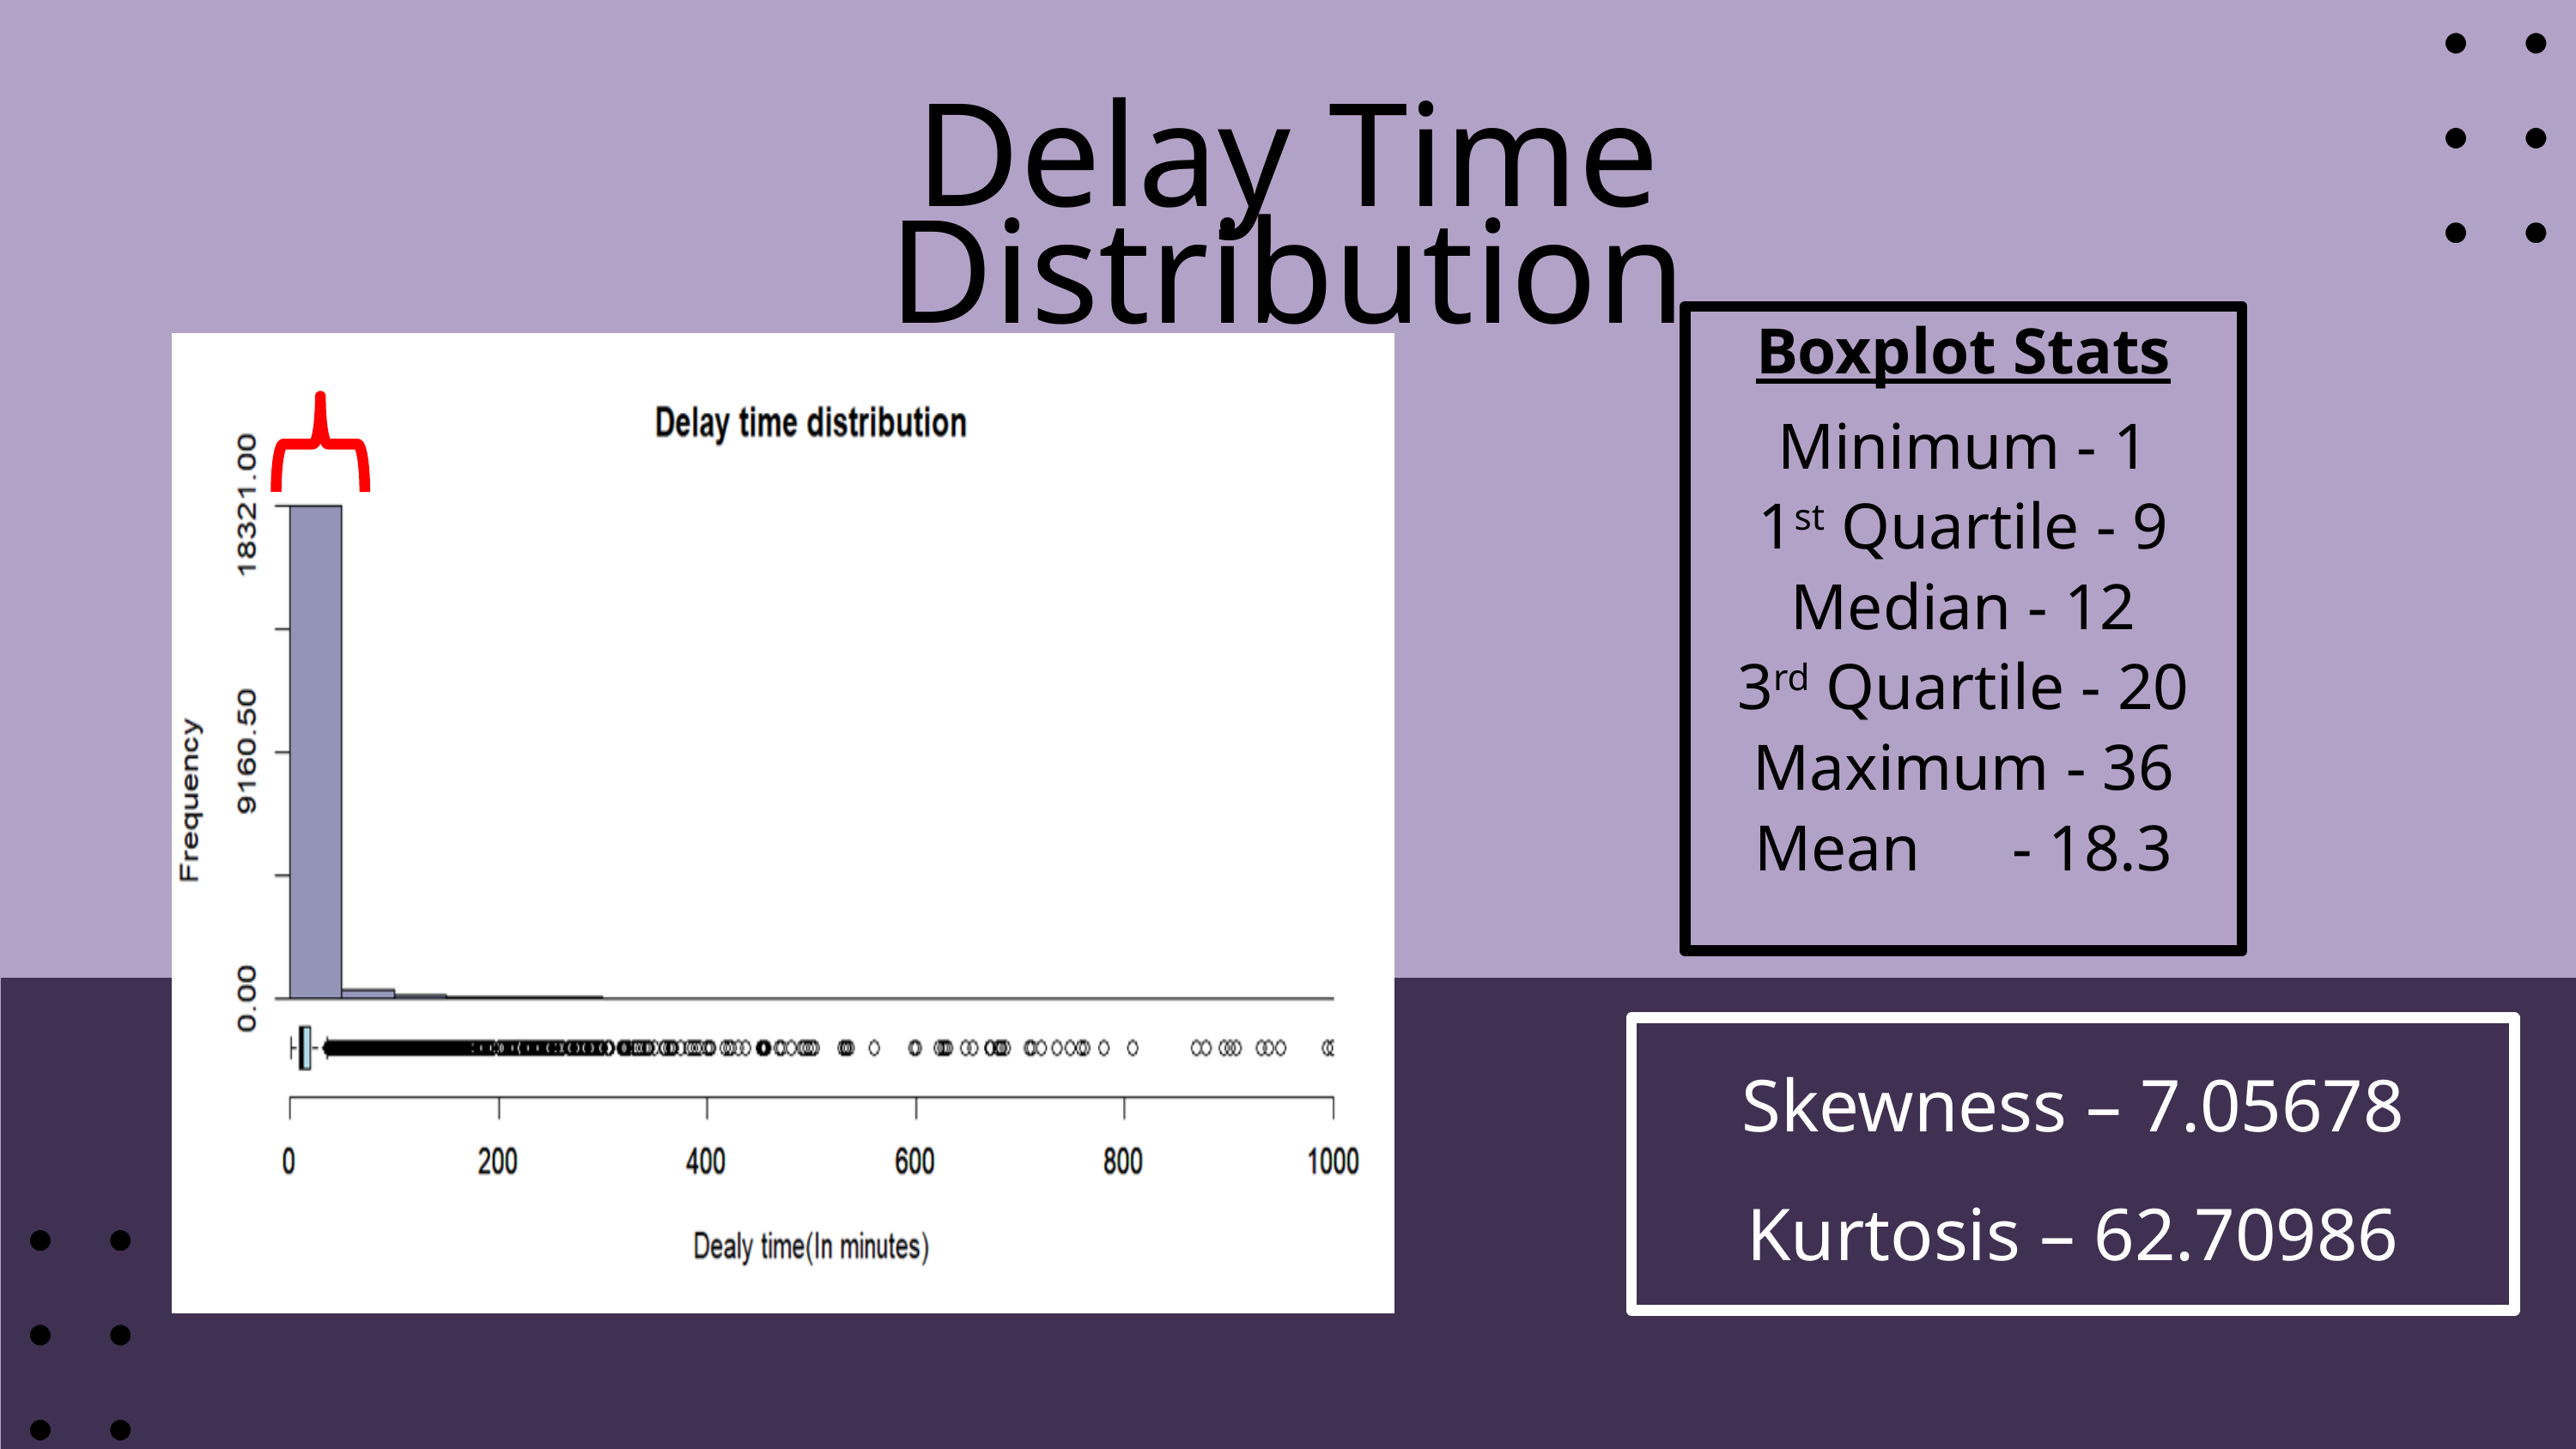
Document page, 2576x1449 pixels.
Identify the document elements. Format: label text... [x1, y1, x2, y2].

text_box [171, 332, 1394, 1313]
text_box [1, 978, 2576, 1449]
picture [0, 1230, 131, 1449]
text_box Boxplot Stats Minimum - 1 1st Quartile - 9 Median - 12 3rd Quartile - 20 Maximum - 36 Mean - 18.3 [1685, 306, 2243, 951]
picture [2445, 0, 2576, 243]
text_box Delay Time Distribution [544, 118, 2032, 352]
